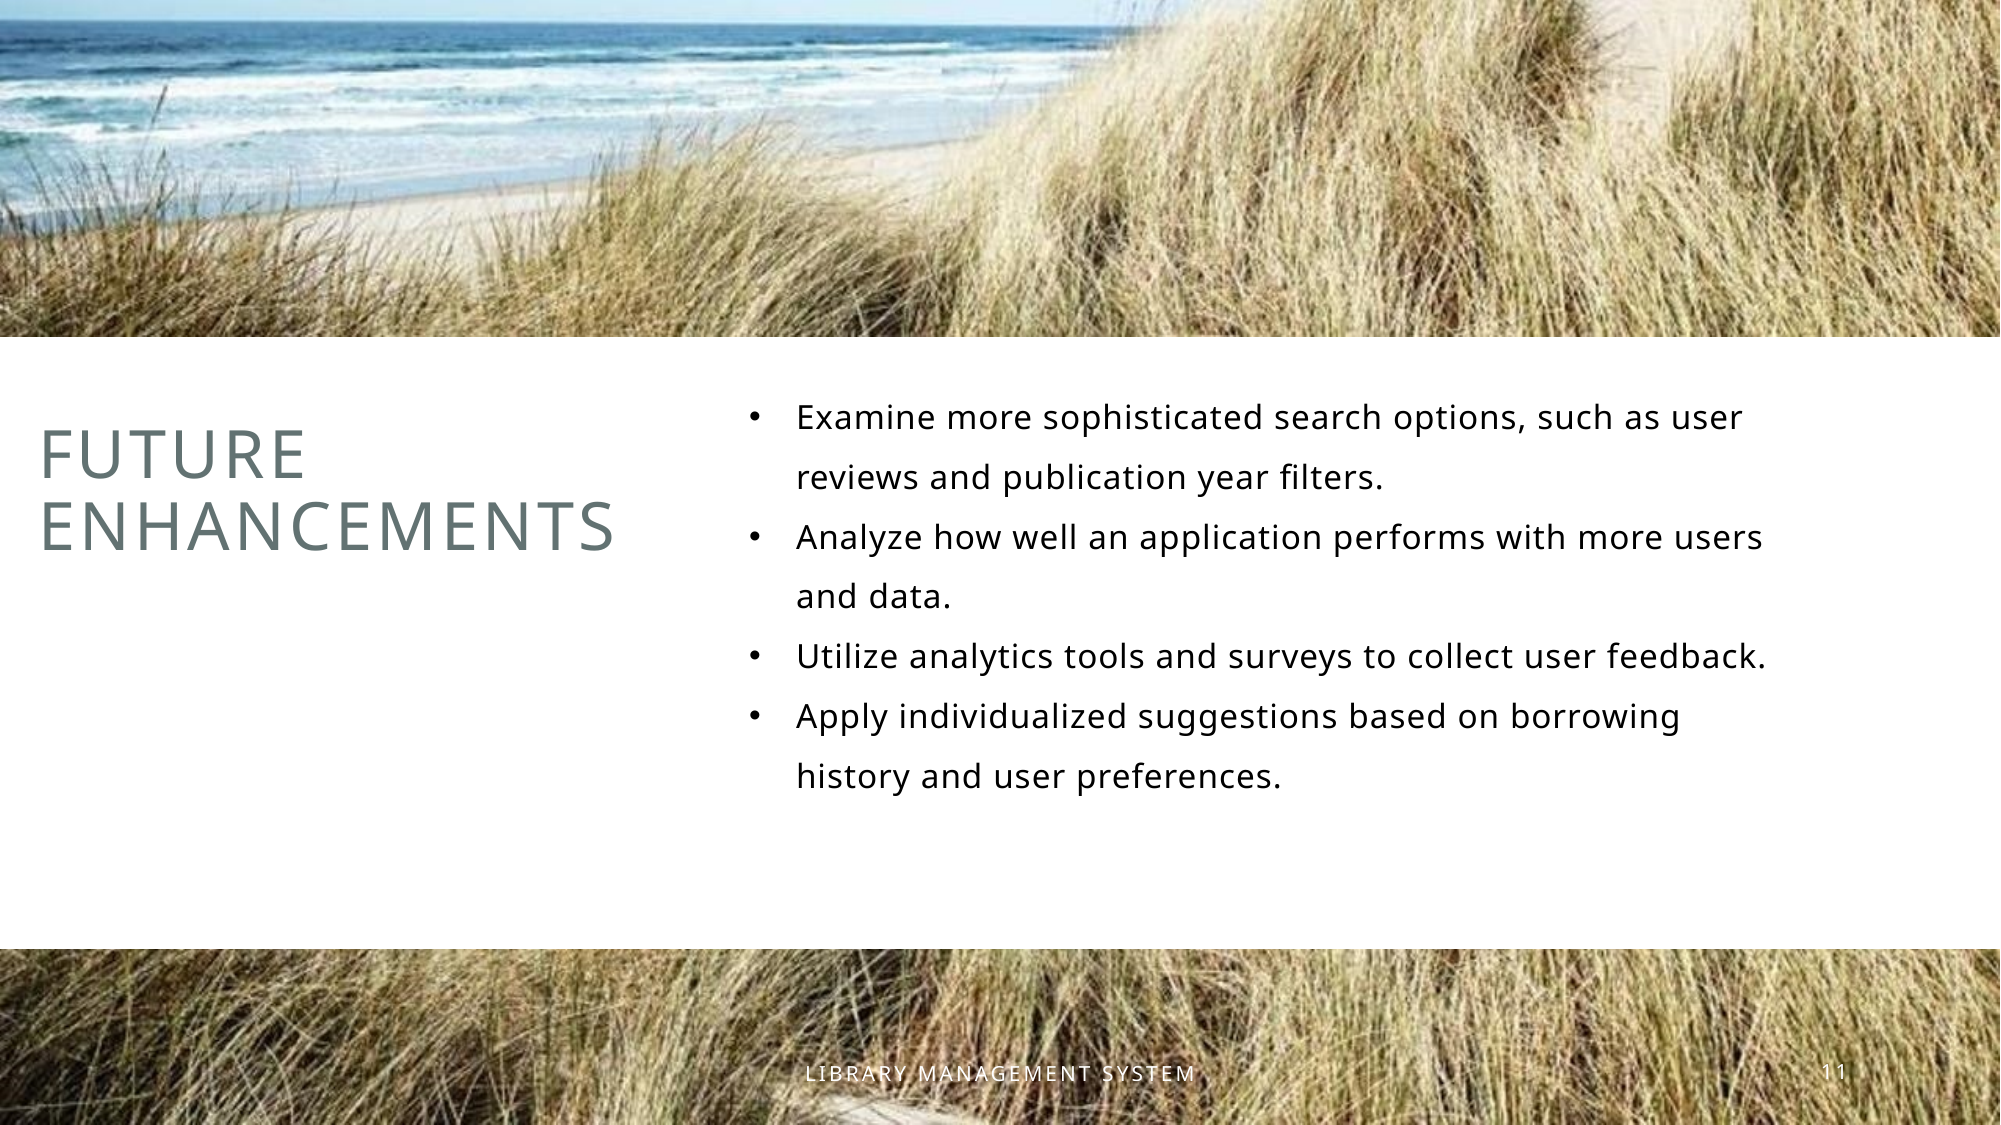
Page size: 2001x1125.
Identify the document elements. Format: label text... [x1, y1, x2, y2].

picture [0, 949, 2000, 1125]
list Examine more sophisticated search options, such as user reviews and publication year filters. Analyze how well an application performs with more users and data. Utilize analytics tools and surveys to collect user feedback. Apply individualized suggestions based on borrowing history and user preferences. [734, 368, 1803, 818]
title Future Enhancements [23, 346, 775, 640]
picture [0, 0, 2000, 337]
